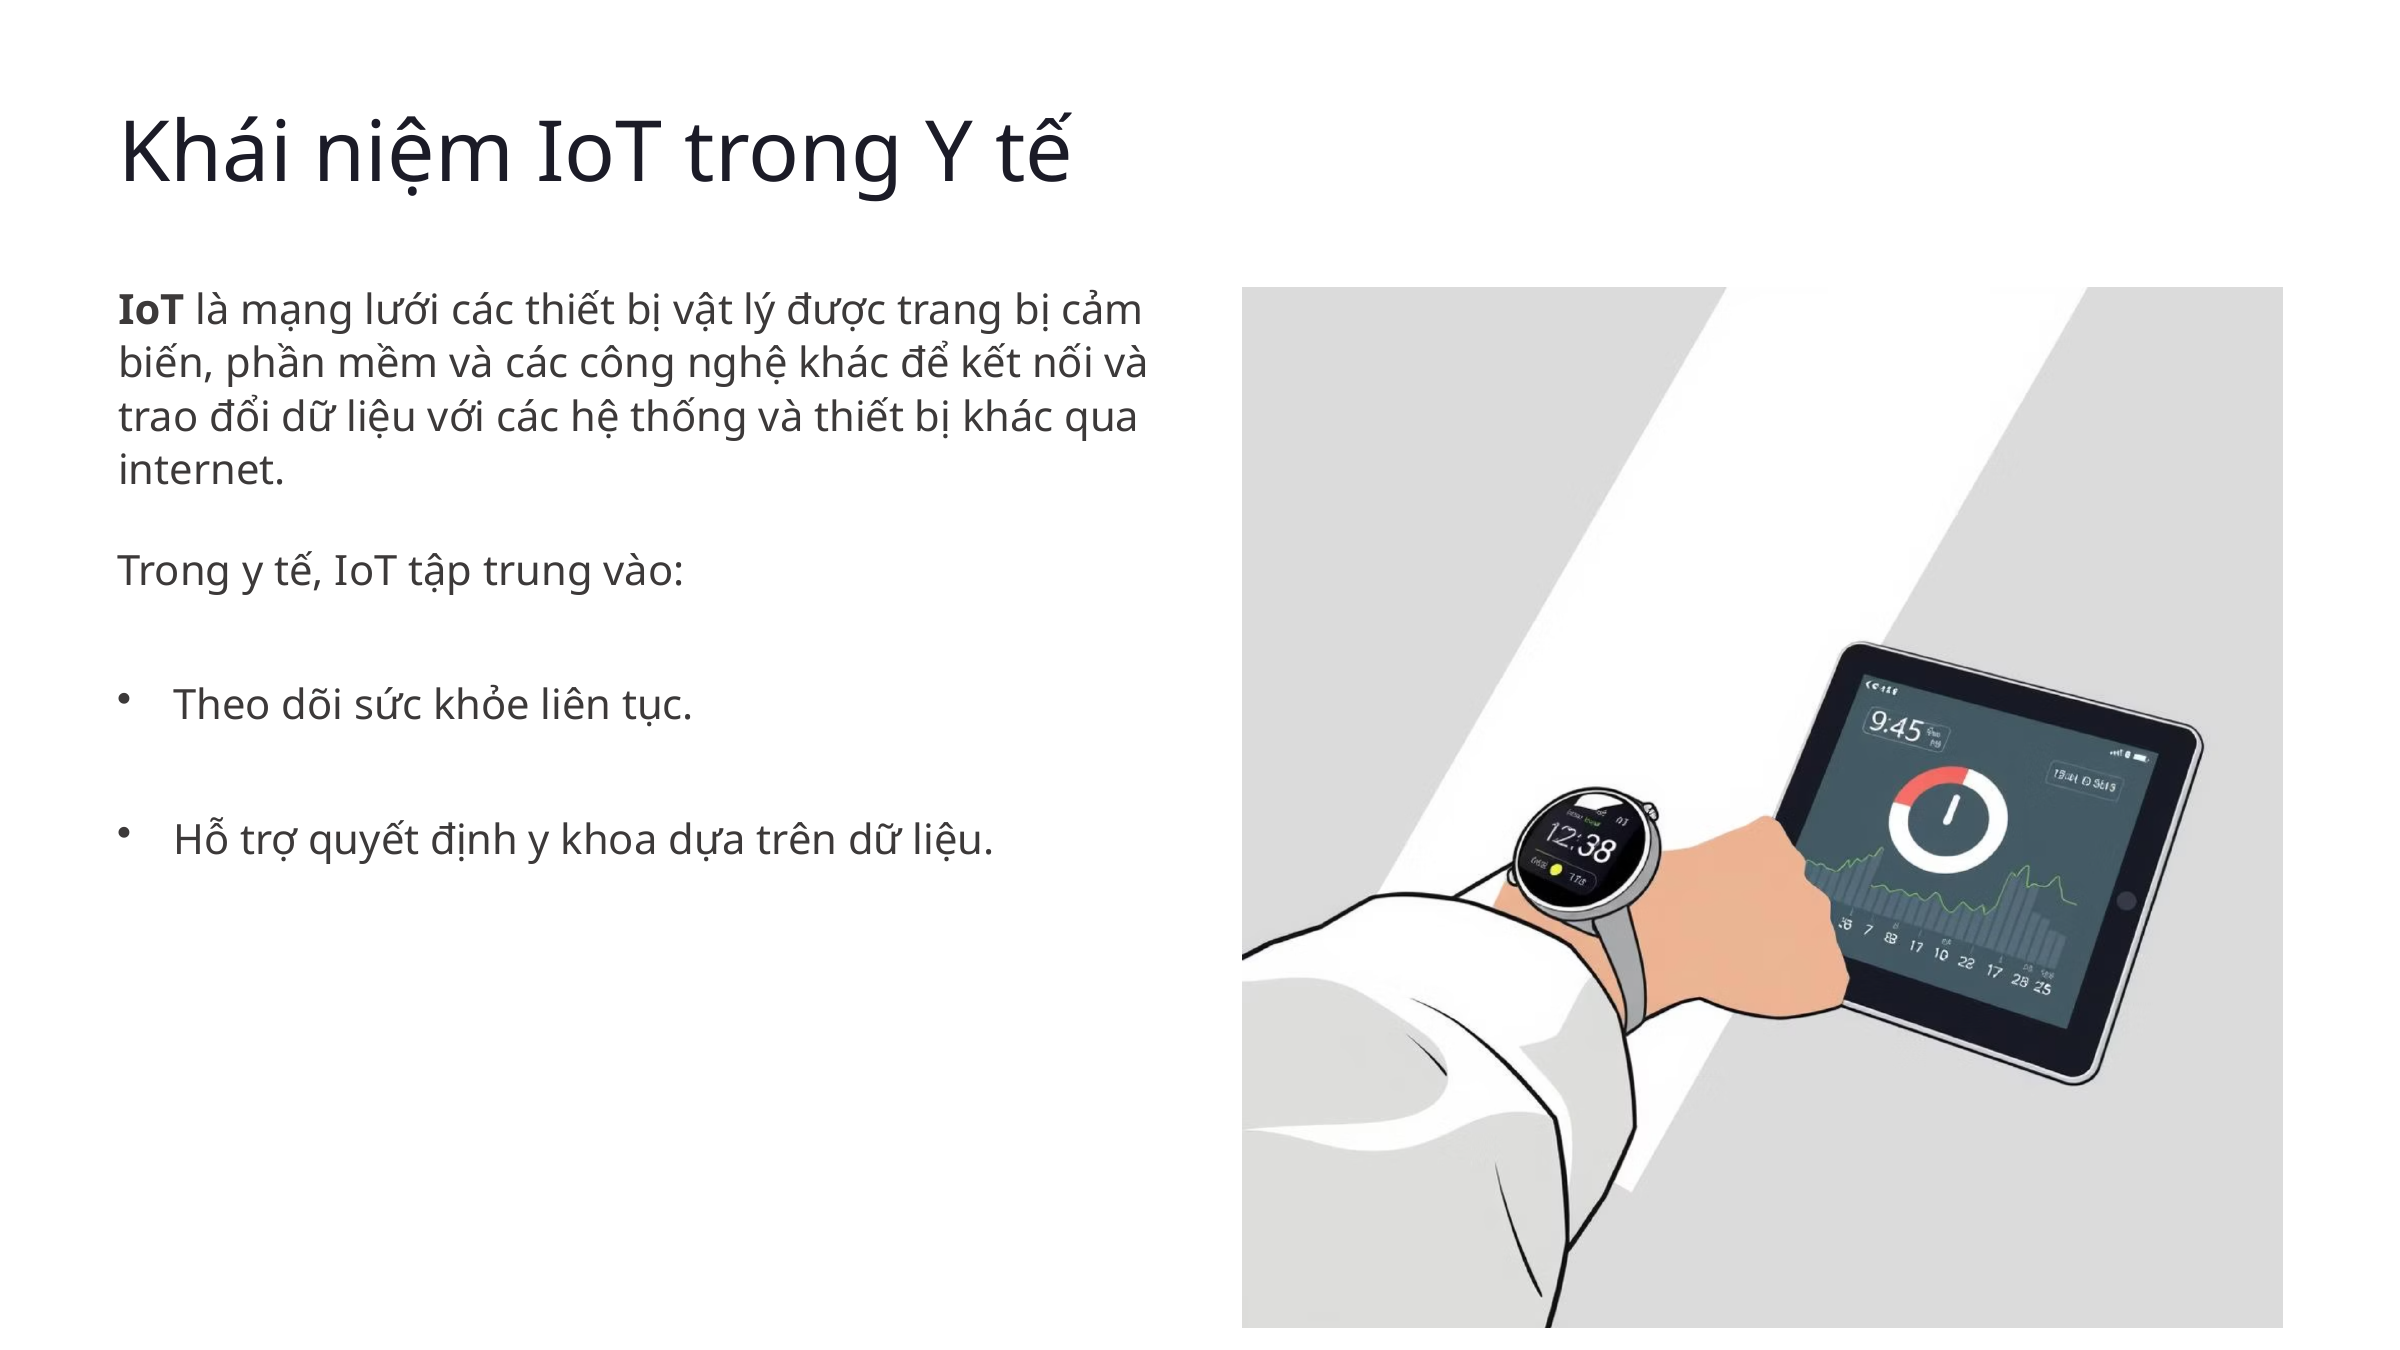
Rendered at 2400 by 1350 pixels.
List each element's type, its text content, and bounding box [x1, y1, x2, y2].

text_box Khái niệm IoT trong Y tế [118, 92, 1036, 199]
text_box Trong y tế, IoT tập trung vào: [117, 540, 1158, 595]
text_box Theo dõi sức khỏe liên tục. [117, 674, 1158, 729]
text_box IoT là mạng lưới các thiết bị vật lý được trang bị cảm biến, phần mềm và các công nghệ khác để kết nối và trao đổi dữ liệu với các hệ thống và thiết bị khác qua internet. [118, 279, 1159, 443]
picture [1242, 287, 2283, 1328]
text_box Hỗ trợ quyết định y khoa dựa trên dữ liệu. [117, 809, 1158, 864]
